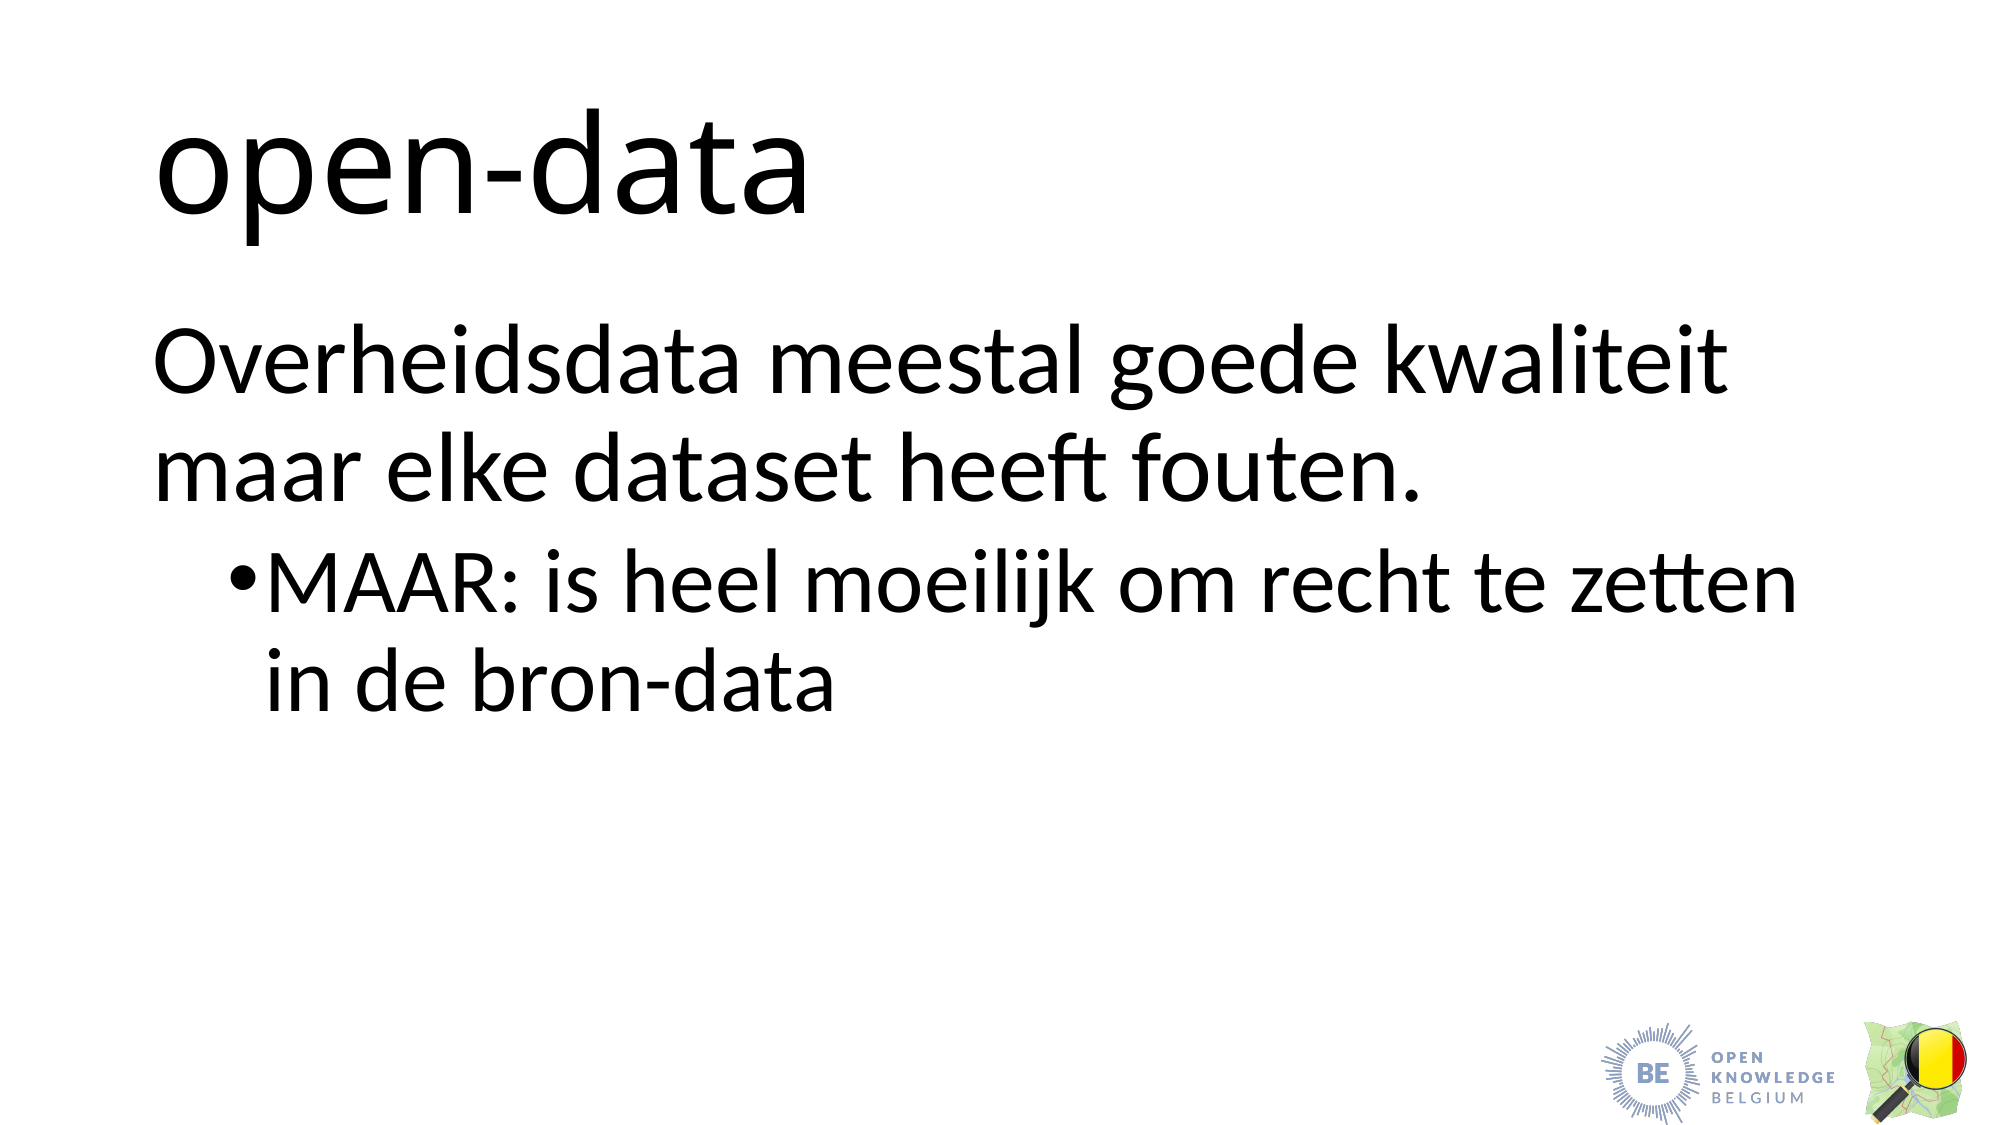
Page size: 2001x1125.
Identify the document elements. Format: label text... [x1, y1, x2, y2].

picture [1862, 1021, 1969, 1125]
list Overheidsdata meestal goede kwaliteit maar elke dataset heeft fouten. MAAR: is heel moeilijk om recht te zetten in de bron-data [137, 299, 1863, 1014]
title open-data [137, 59, 1863, 278]
picture [1601, 1022, 1834, 1125]
